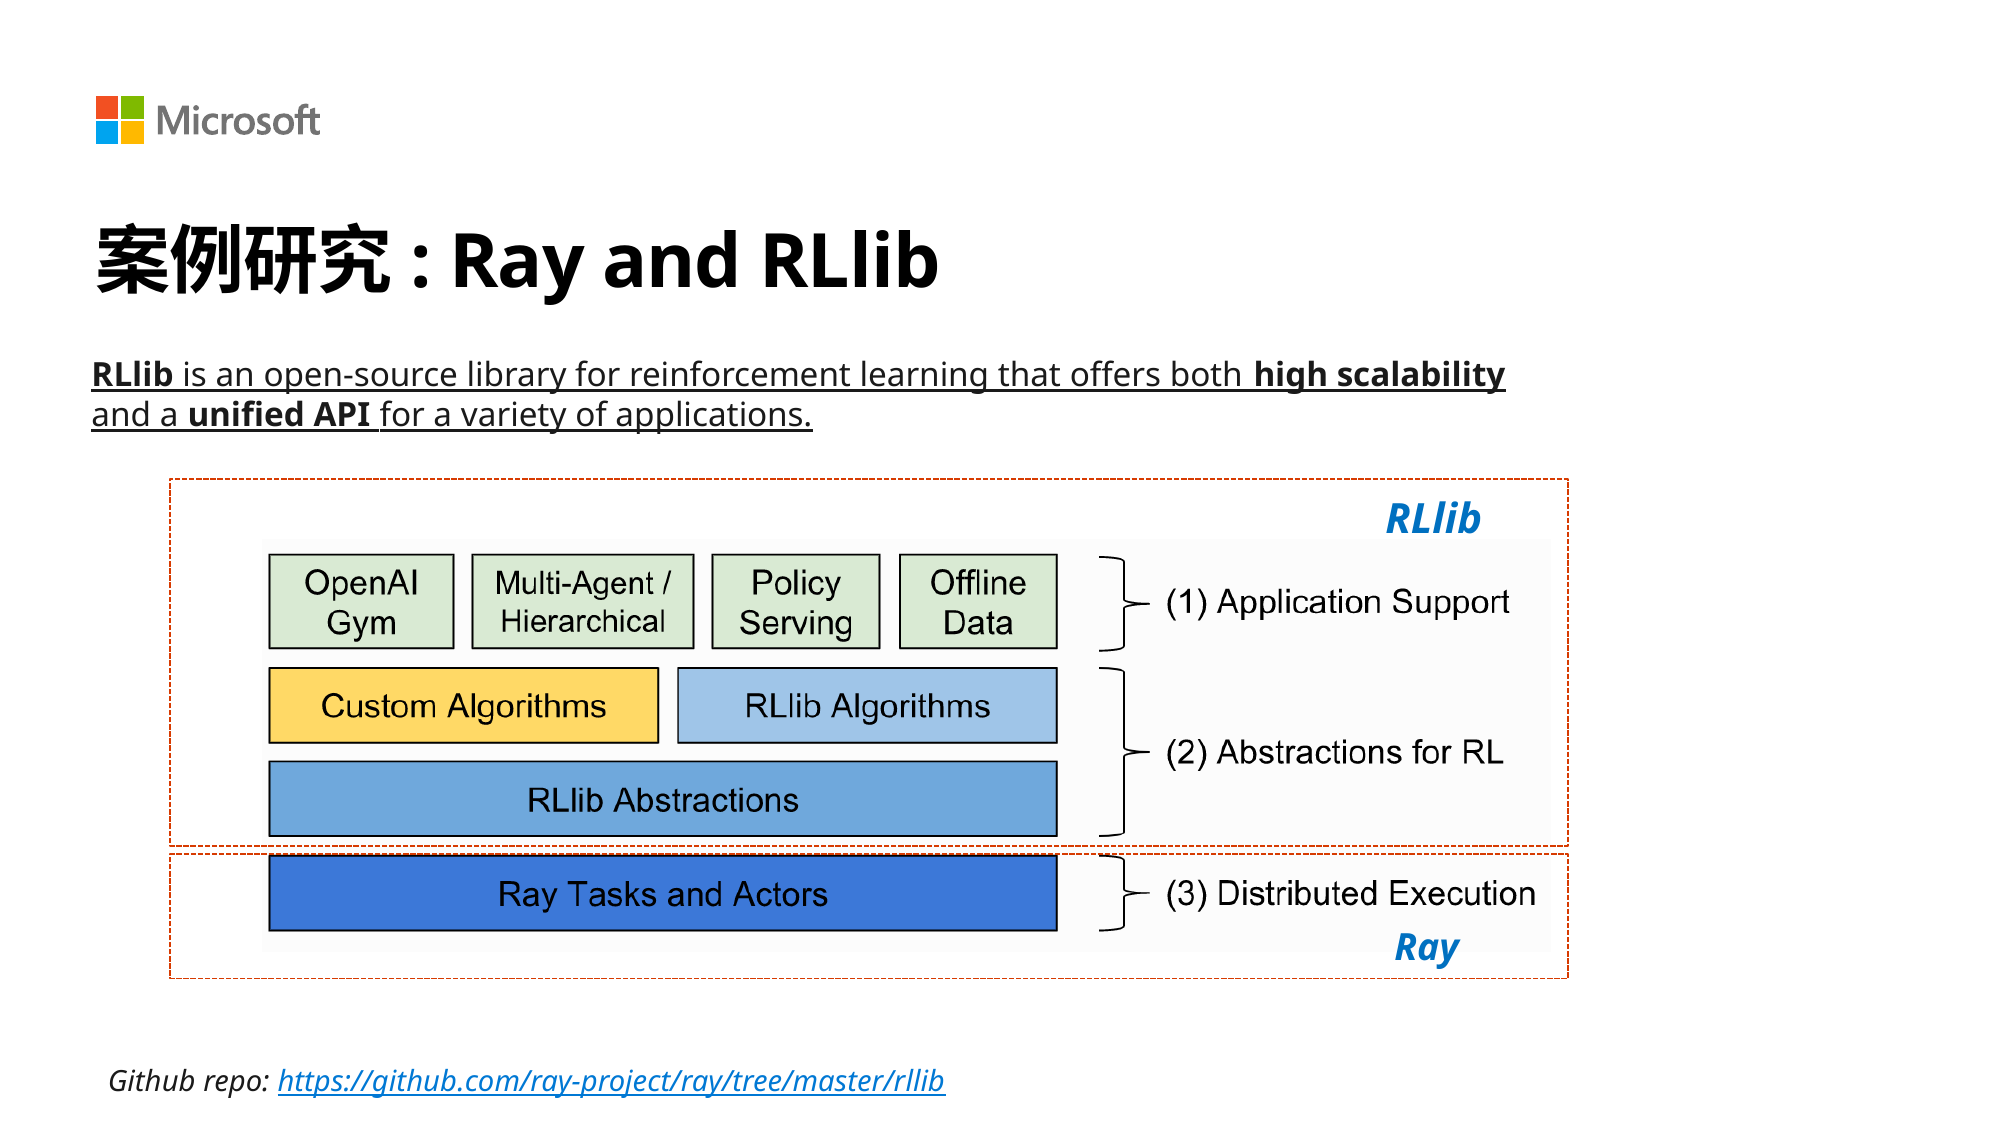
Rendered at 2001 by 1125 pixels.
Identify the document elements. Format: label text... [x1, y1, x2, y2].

text_box [169, 853, 1569, 979]
text_box Ray [1379, 952, 1474, 975]
text_box RLlib is an open-source library for reinforcement learning that offers both high scalability and a unified API for a variety of applications. [76, 346, 1577, 529]
text_box [169, 478, 1569, 847]
text_box RLlib [1385, 492, 1483, 539]
picture [261, 539, 1551, 952]
text_box Github repo: https://github.com/ray-project/ray/tree/master/rllib [108, 1062, 1301, 1103]
title 案例研究: Ray and RLlib [95, 211, 1596, 303]
